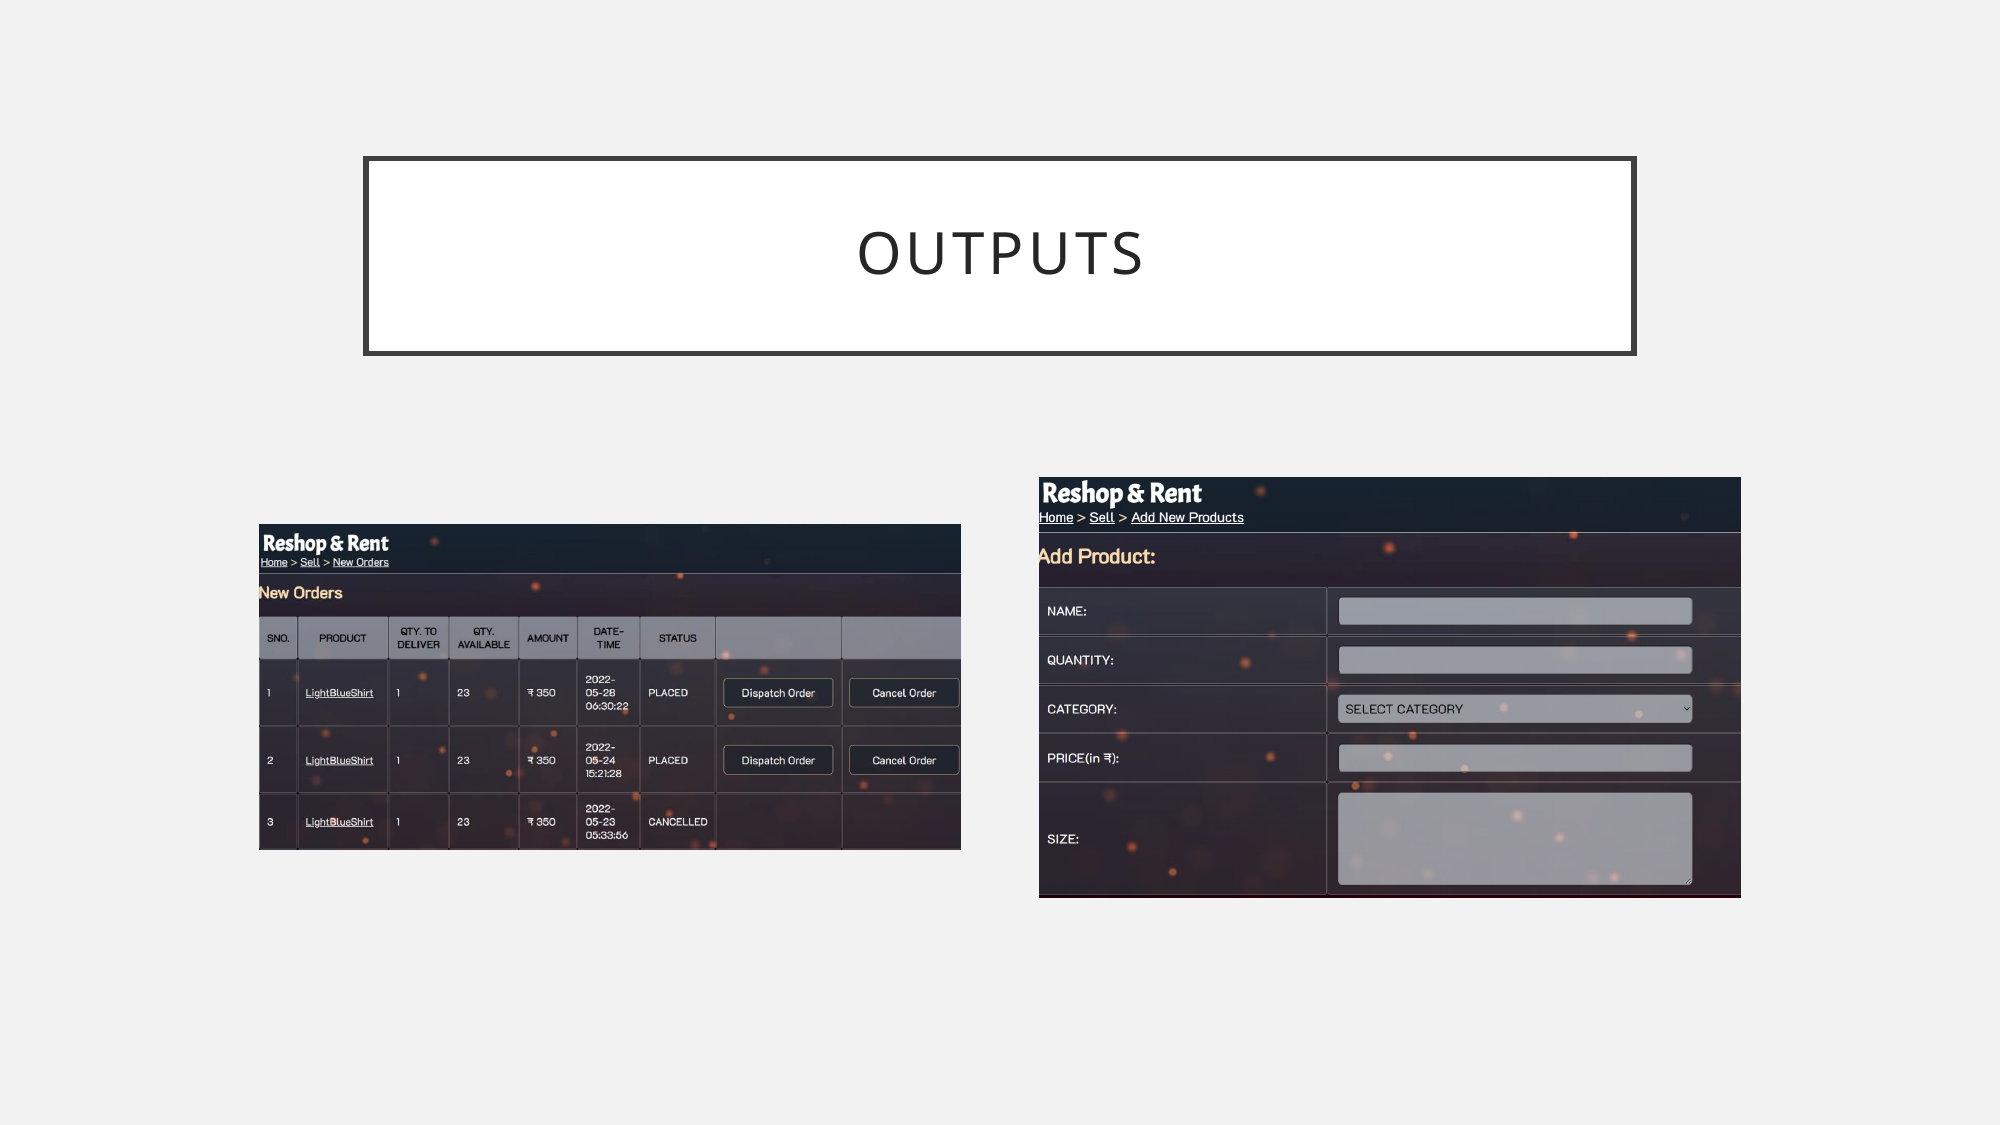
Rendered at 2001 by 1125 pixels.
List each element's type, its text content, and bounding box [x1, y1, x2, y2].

title OUTPUTS [363, 156, 1637, 356]
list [1039, 477, 1741, 898]
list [259, 524, 961, 850]
